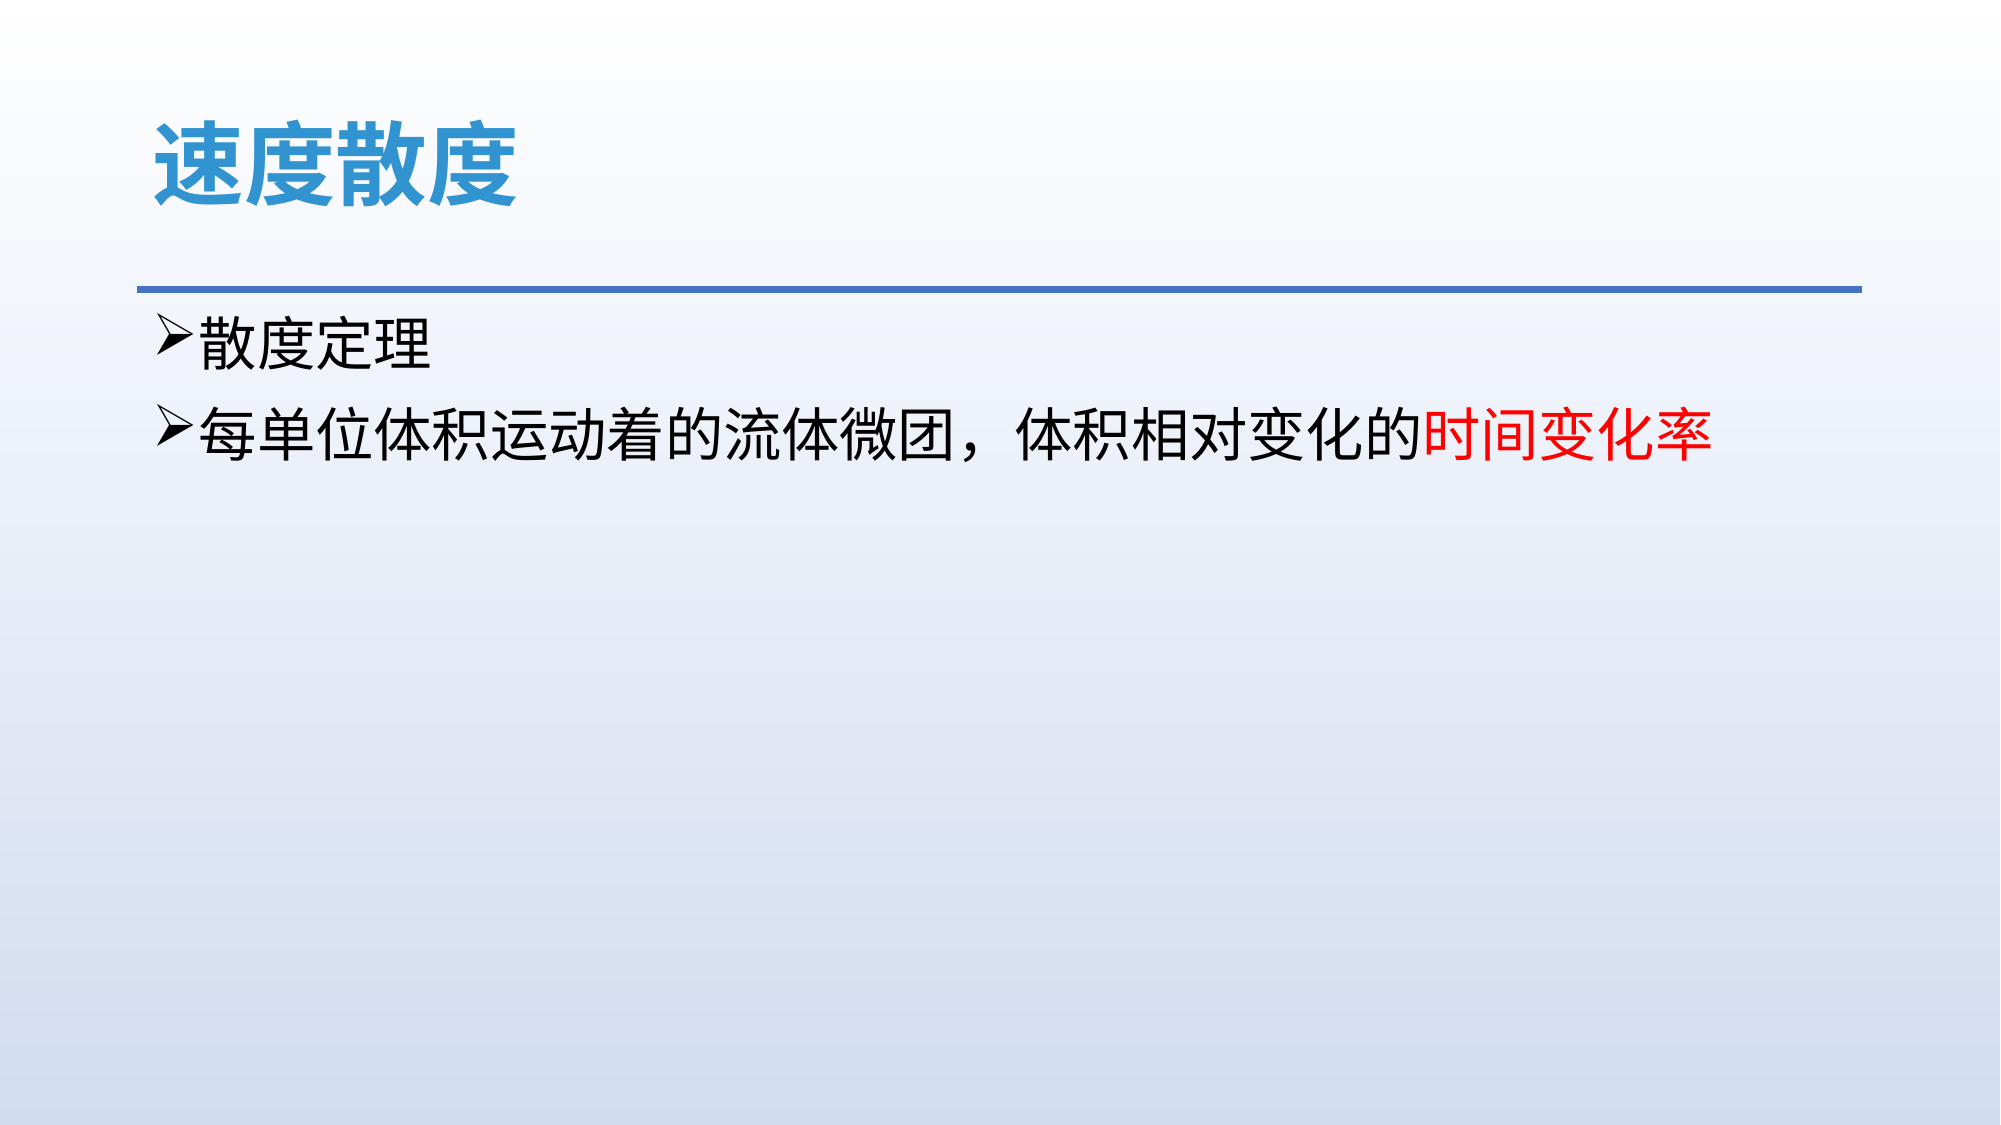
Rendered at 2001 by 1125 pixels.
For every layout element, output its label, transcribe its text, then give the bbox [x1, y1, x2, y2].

title 速度散度 [137, 59, 1863, 278]
list 散度定理 每单位体积运动着的流体微团，体积相对变化的时间变化率 [137, 299, 1863, 1014]
